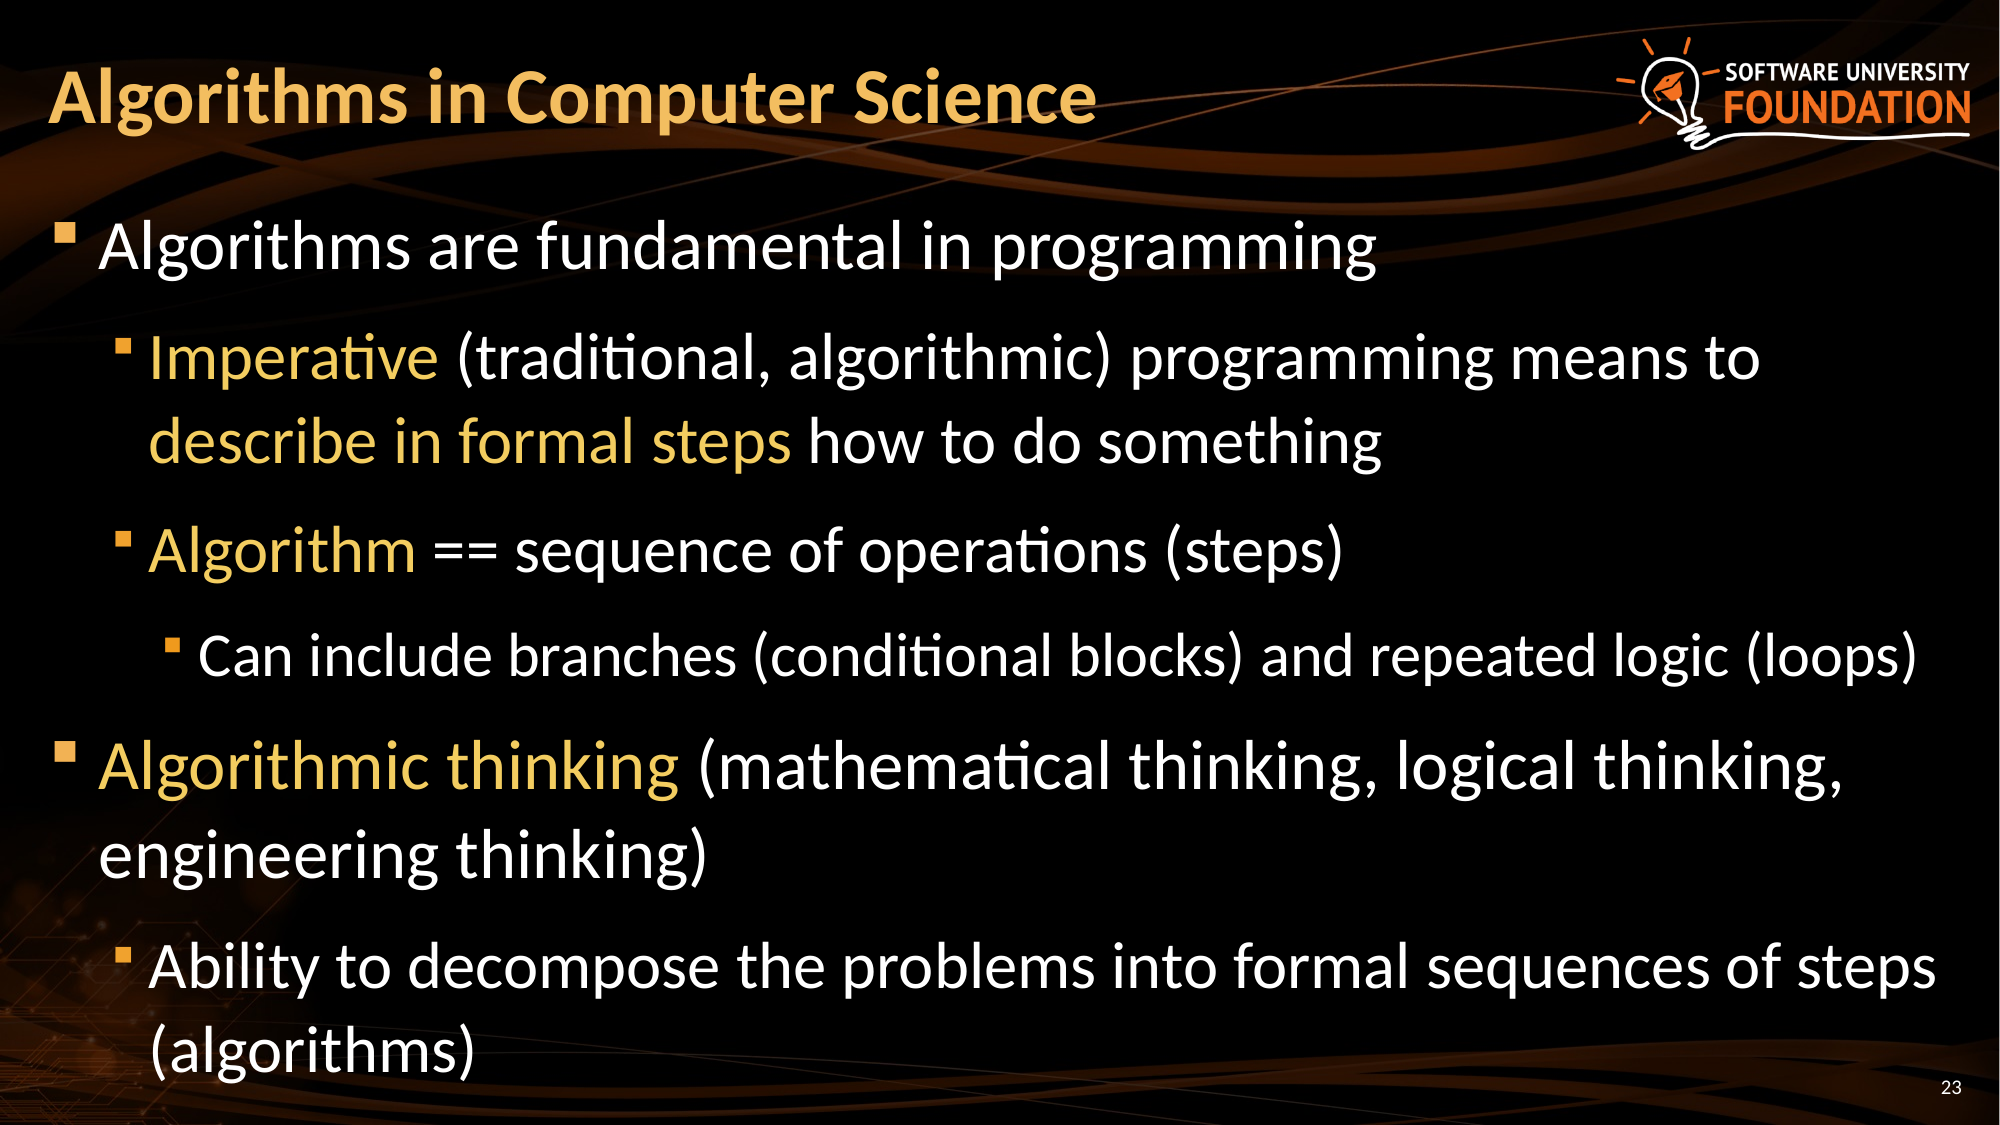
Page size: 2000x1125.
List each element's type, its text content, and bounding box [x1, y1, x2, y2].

title Algorithms in Computer Science [30, 6, 1602, 189]
picture [0, 0, 2000, 1125]
list Algorithms are fundamental in programming Imperative (traditional, algorithmic) programming means to describe in formal steps how to do something Algorithm == sequence of operations (steps) Can include branches (conditional blocks) and repeated logic (loops) Algorithmic thinking (mathematical thinking, logical thinking, engineering thinking) Ability to decompose the problems into formal sequences of steps (algorithms) [31, 188, 1968, 1103]
